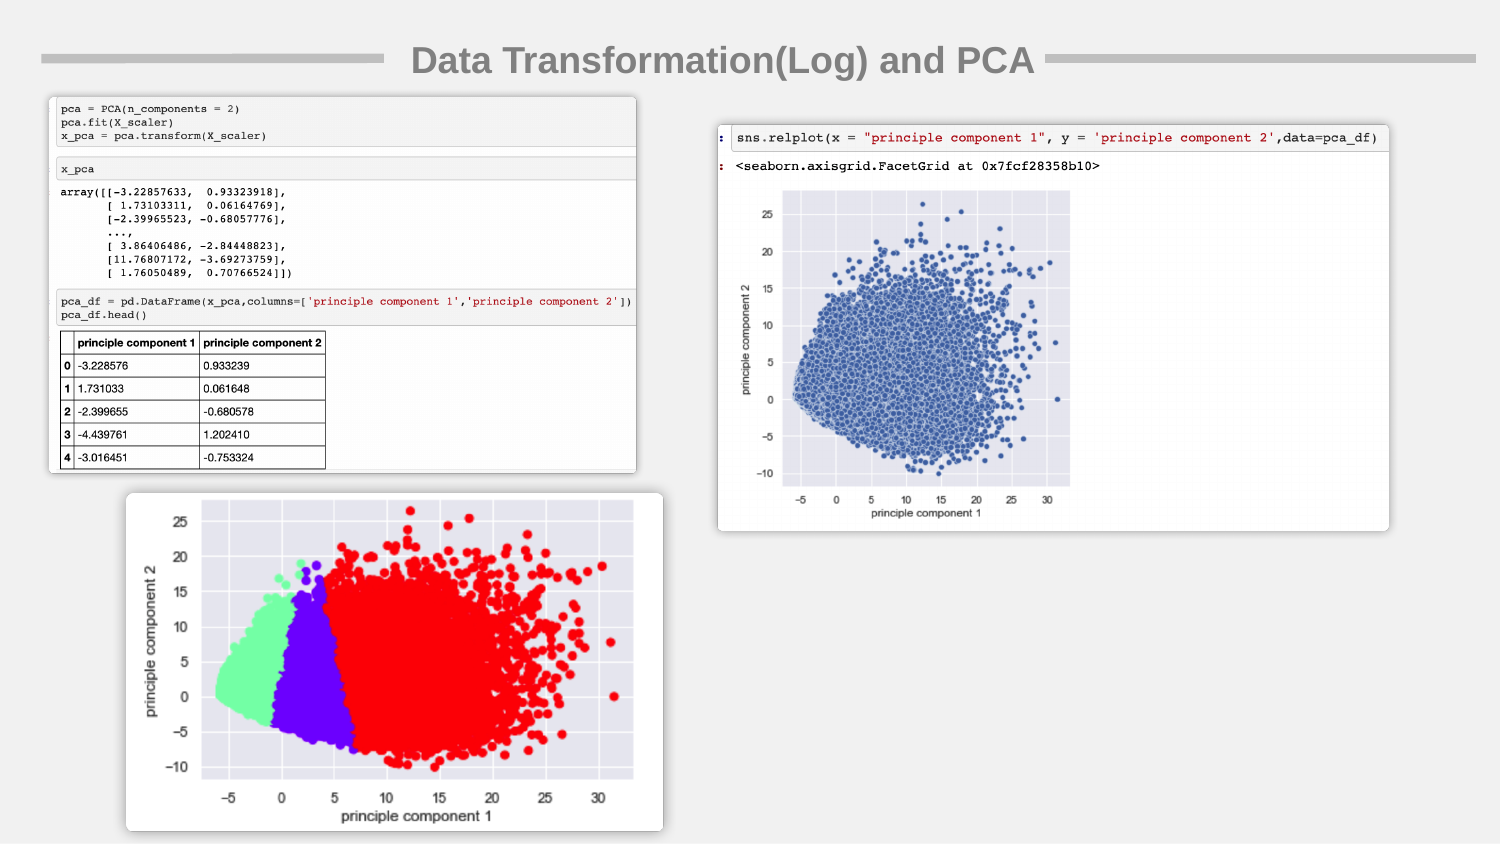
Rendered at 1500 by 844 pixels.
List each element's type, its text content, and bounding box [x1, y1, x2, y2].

text_box Data Transformation(Log) and PCA [383, 30, 1063, 87]
picture [708, 115, 1398, 541]
picture [41, 89, 677, 844]
